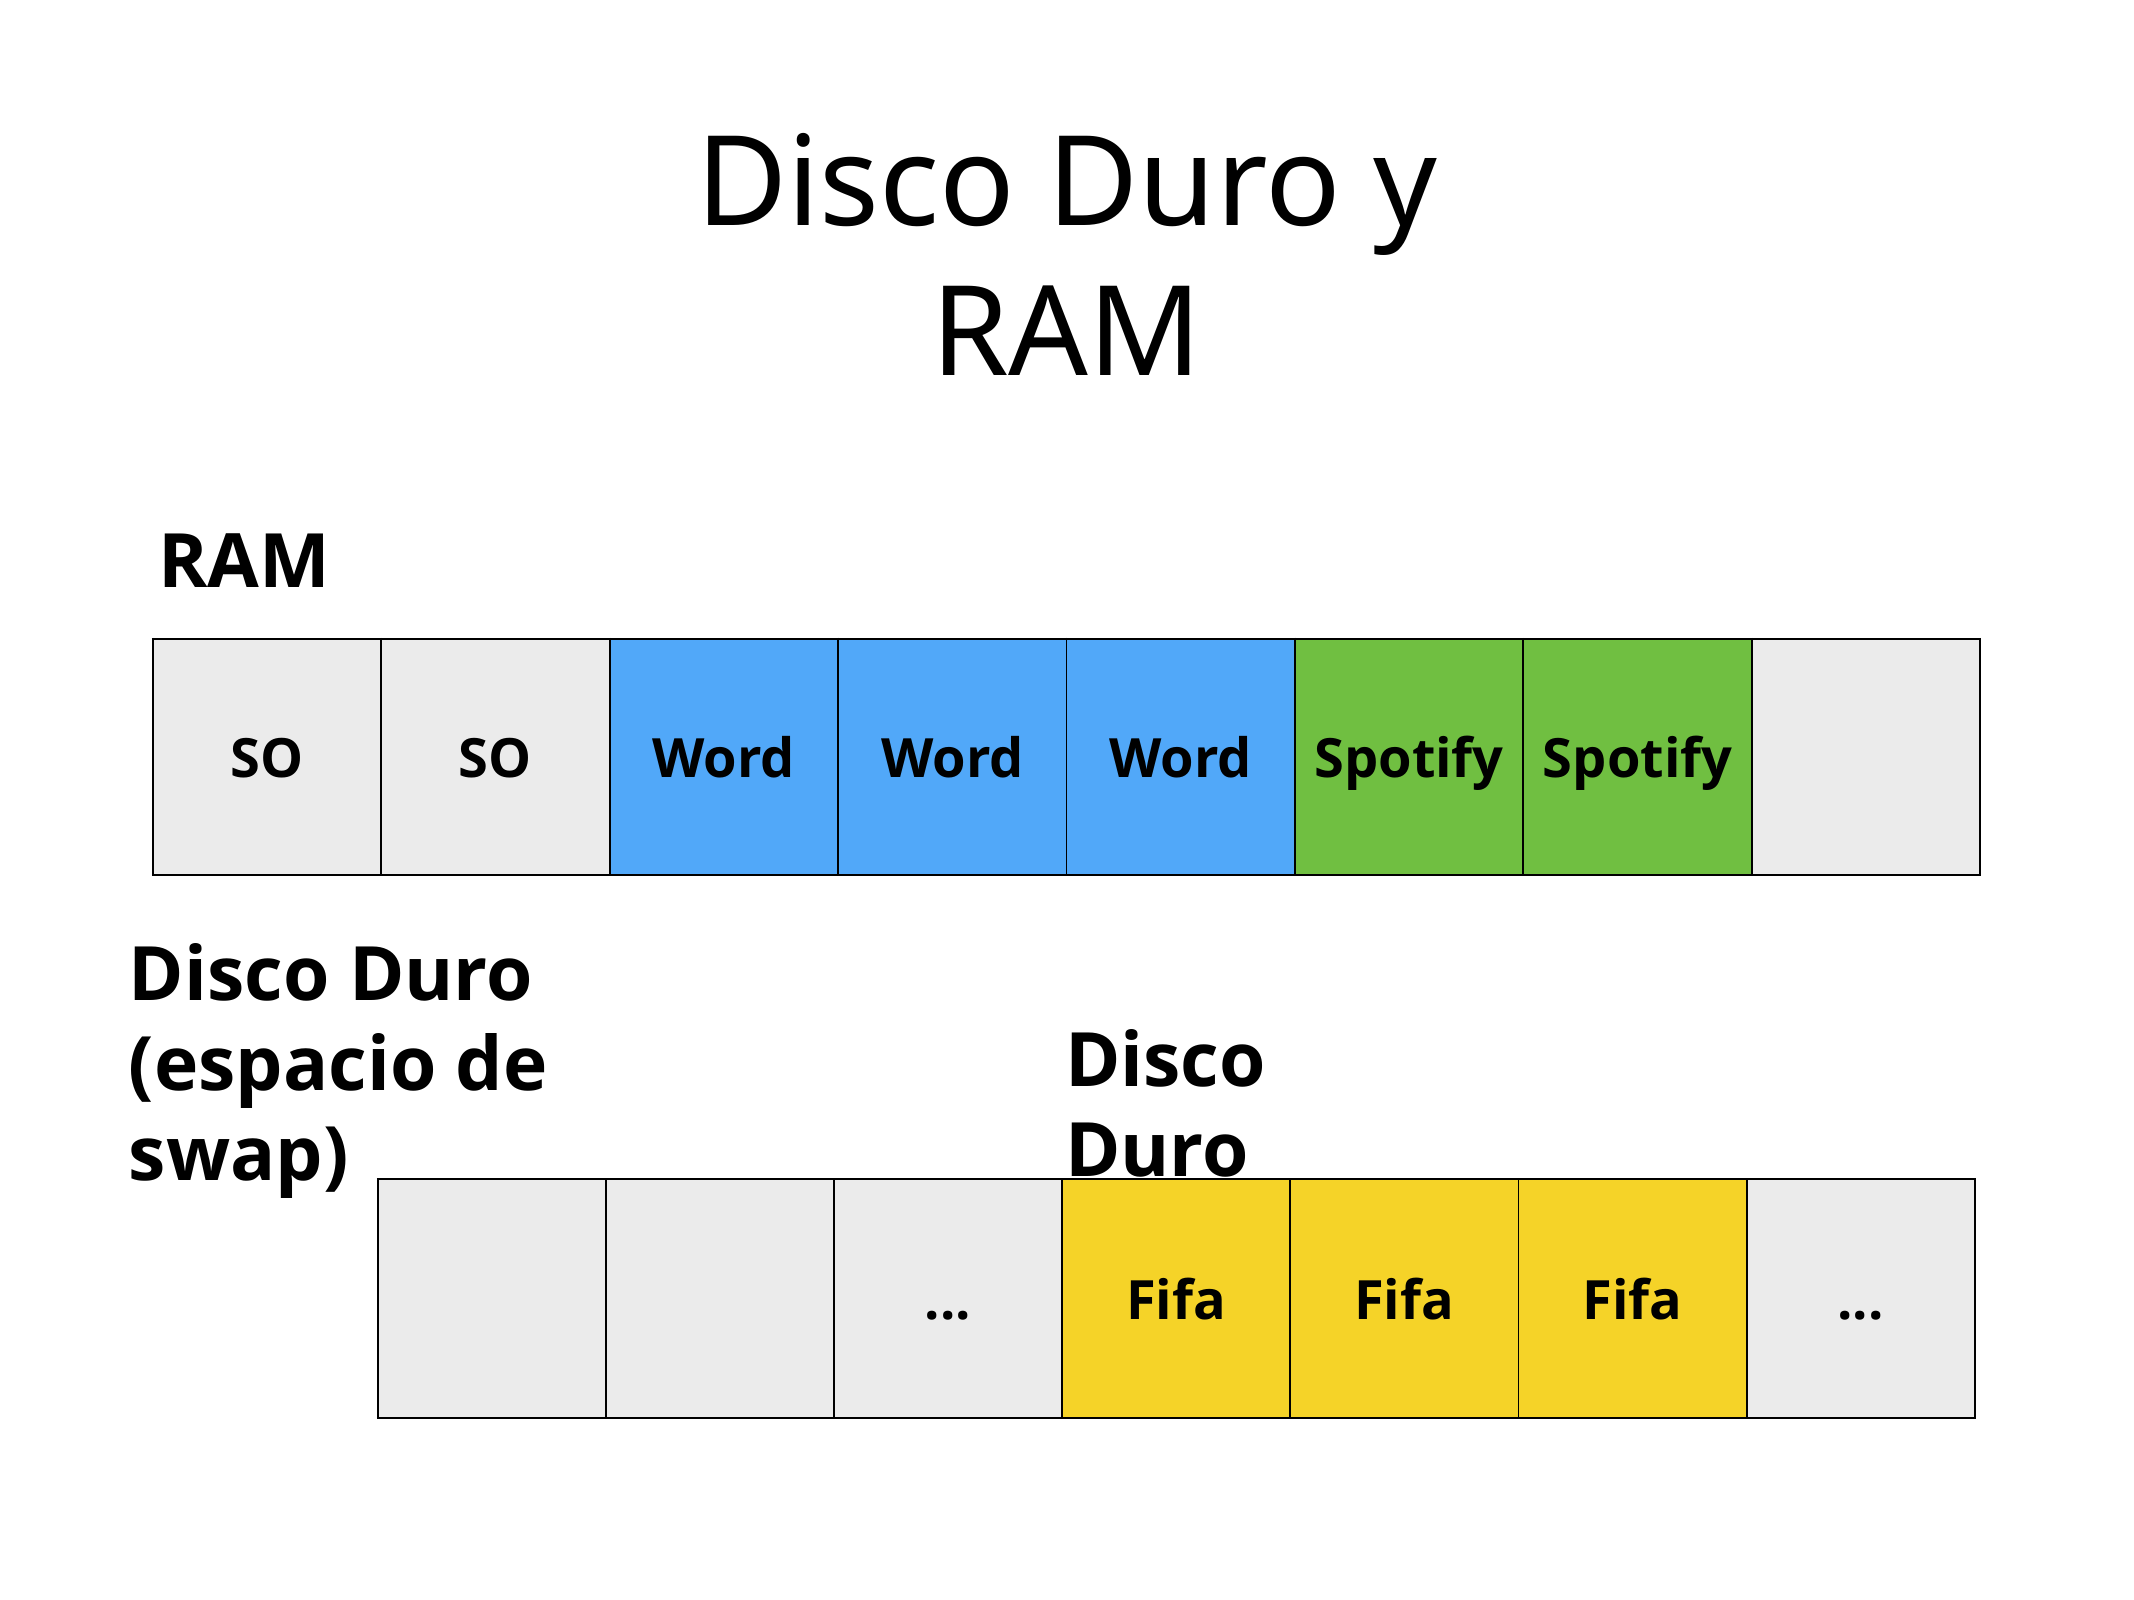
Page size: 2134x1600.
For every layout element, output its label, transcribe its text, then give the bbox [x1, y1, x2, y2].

table_header Fifa [1063, 1200, 1289, 1417]
table_header SO [154, 640, 380, 874]
table_header ... [1748, 1180, 1974, 1417]
table_header SO [382, 640, 609, 874]
table_header [607, 1180, 833, 1417]
table_header Word [1067, 640, 1294, 874]
table_header ... [835, 1180, 1061, 1417]
table_header Fifa [1519, 1180, 1746, 1417]
table_header Fifa [1291, 1180, 1518, 1417]
table_header [379, 1204, 605, 1417]
text_box Disco Duro (espacio de swap) [120, 917, 786, 1204]
text_box Disco Duro y RAM [544, 91, 1589, 409]
table_header Word [839, 640, 1066, 874]
table_header Spotify [1296, 640, 1522, 874]
table_header Word [611, 640, 837, 874]
table_header [1753, 640, 1979, 874]
text_box Disco Duro [1056, 1003, 1476, 1200]
text_box RAM [149, 504, 647, 612]
table_header Spotify [1524, 640, 1751, 874]
